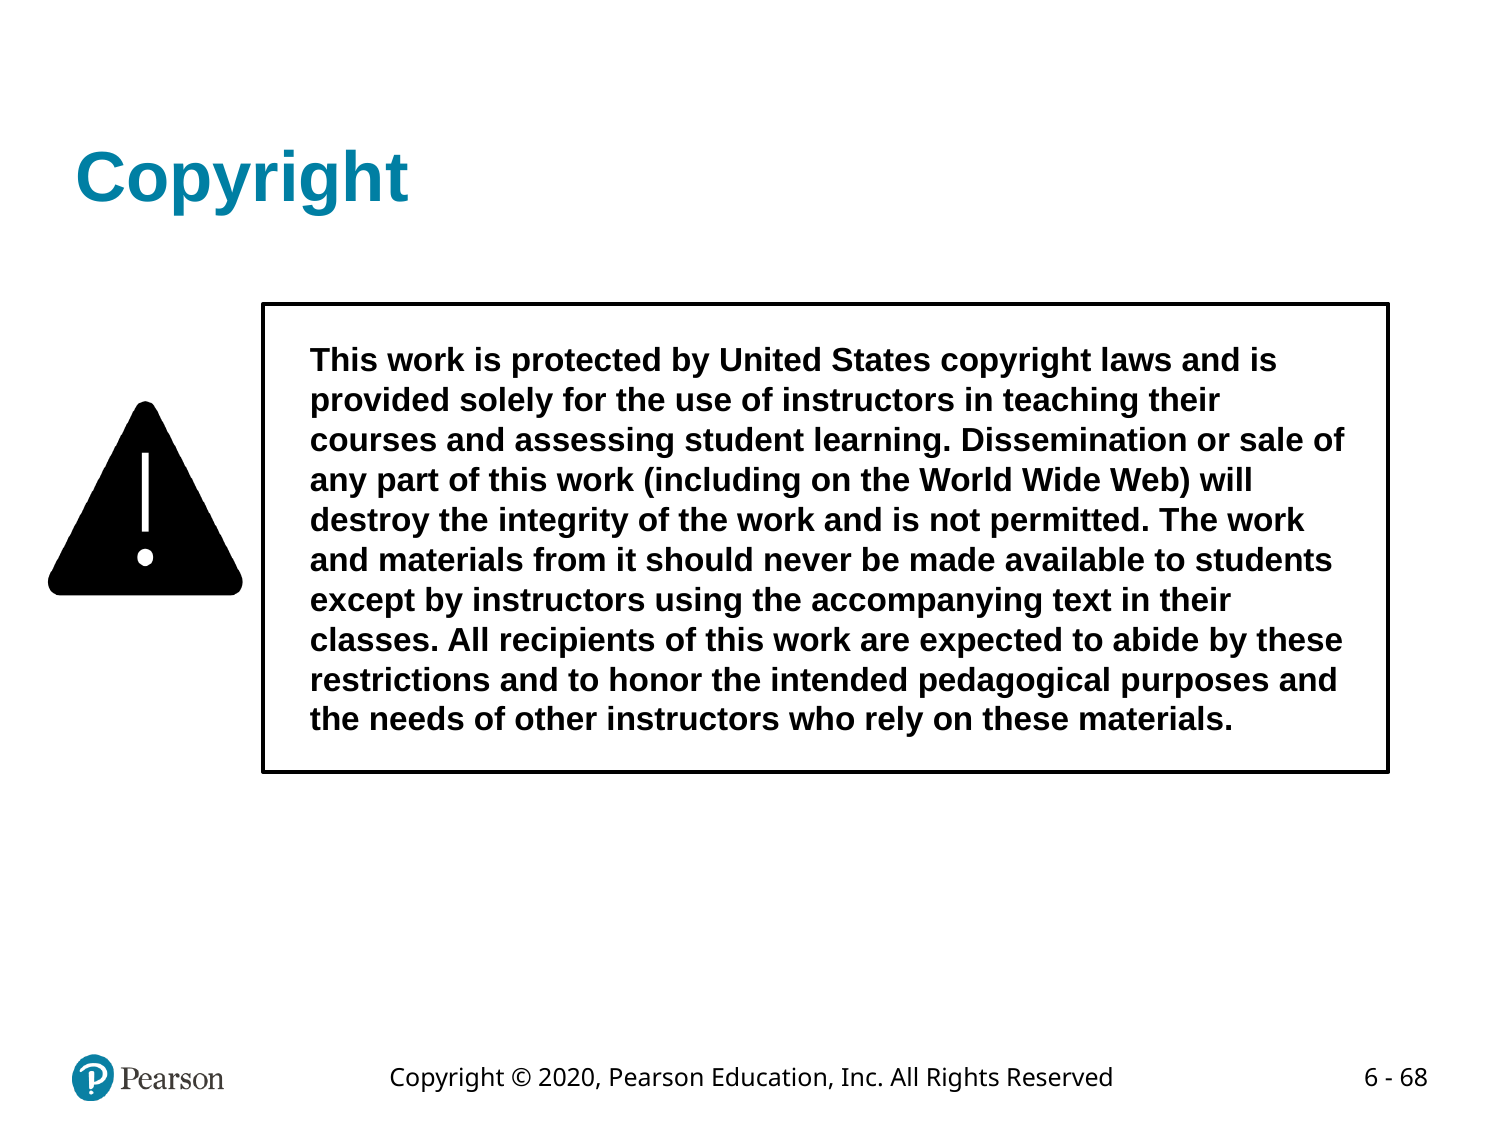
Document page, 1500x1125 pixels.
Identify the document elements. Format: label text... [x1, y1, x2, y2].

picture [72, 1054, 89, 1072]
picture [40, 379, 251, 616]
title Copyright [75, 35, 1425, 216]
picture [99, 1054, 224, 1101]
text_box This work is protected by United States copyright laws and is provided solely for the use of instructors in teaching their courses and assessing student learning. Dissemination or sale of any part of this work (including on the World Wide Web) will destroy the integrity of the work and is not permitted. The work and materials from it should never be made available to students except by instructors using the accompanying text in their classes. All recipients of this work are expected to abide by these restrictions and to honor the intended pedagogical purposes and the needs of other instructors who rely on these materials. [261, 302, 1390, 774]
picture [72, 1087, 83, 1101]
picture [81, 1064, 107, 1089]
